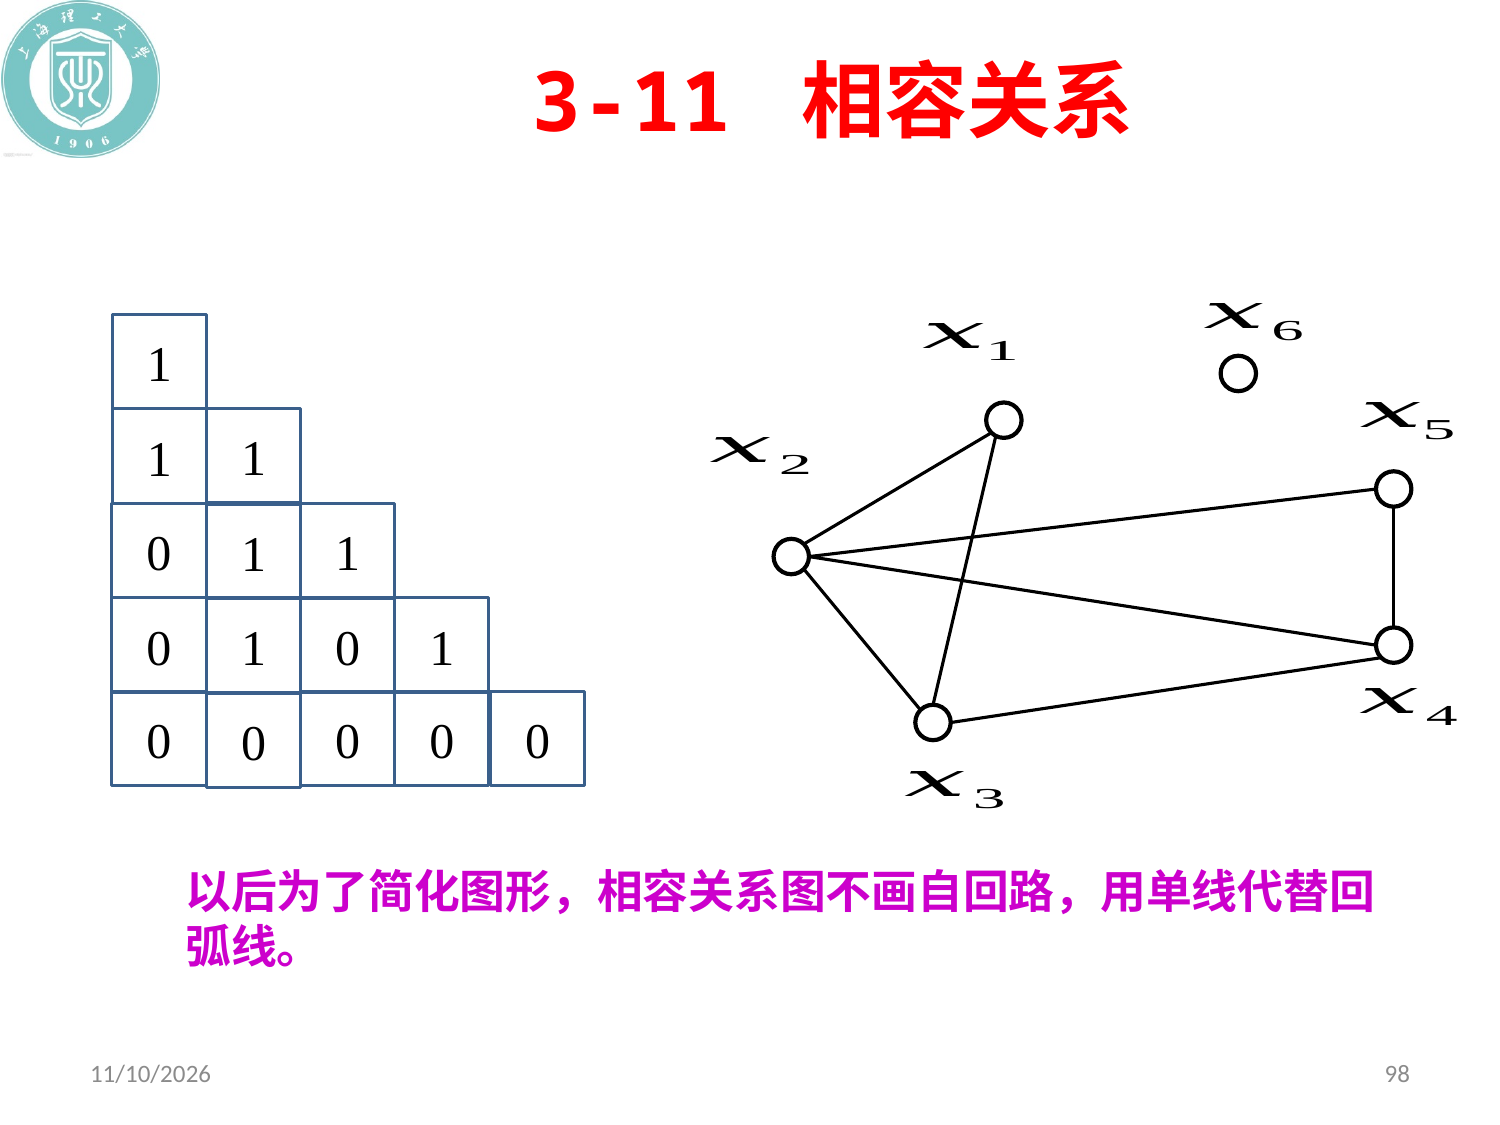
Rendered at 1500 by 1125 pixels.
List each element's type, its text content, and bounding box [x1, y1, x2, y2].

slide_number 98 [1074, 1042, 1425, 1103]
text_box [1218, 353, 1259, 394]
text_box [808, 488, 927, 555]
text_box 1 [392, 596, 491, 689]
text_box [803, 432, 992, 493]
text_box 0 [110, 501, 204, 600]
text_box 1 [110, 410, 204, 501]
text_box 0 [298, 596, 392, 689]
title 3-11 相容关系 [195, 11, 1471, 185]
picture [1, 0, 160, 158]
text_box 0 [298, 689, 392, 788]
text_box [1374, 469, 1414, 509]
text_box 0 [110, 689, 204, 788]
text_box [1000, 488, 1377, 555]
text_box 以后为了简化图形，相容关系图不画自回路，用单线代替回弧线。 [170, 855, 1394, 981]
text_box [803, 647, 921, 711]
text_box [1000, 556, 1377, 646]
text_box 0 [204, 691, 303, 789]
text_box 0 [110, 600, 204, 689]
text_box 1 [110, 312, 209, 411]
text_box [932, 436, 996, 706]
text_box [771, 536, 803, 577]
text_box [950, 657, 1382, 723]
text_box [913, 705, 951, 743]
text_box 0 [392, 689, 488, 788]
text_box 1 [204, 596, 298, 691]
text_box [808, 556, 927, 646]
text_box 0 [488, 689, 587, 788]
text_box 1 [204, 406, 303, 505]
text_box [984, 400, 1024, 440]
text_box 1 [298, 501, 397, 596]
text_box 1 [204, 504, 298, 596]
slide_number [75, 1042, 425, 1103]
text_box [1375, 625, 1414, 665]
